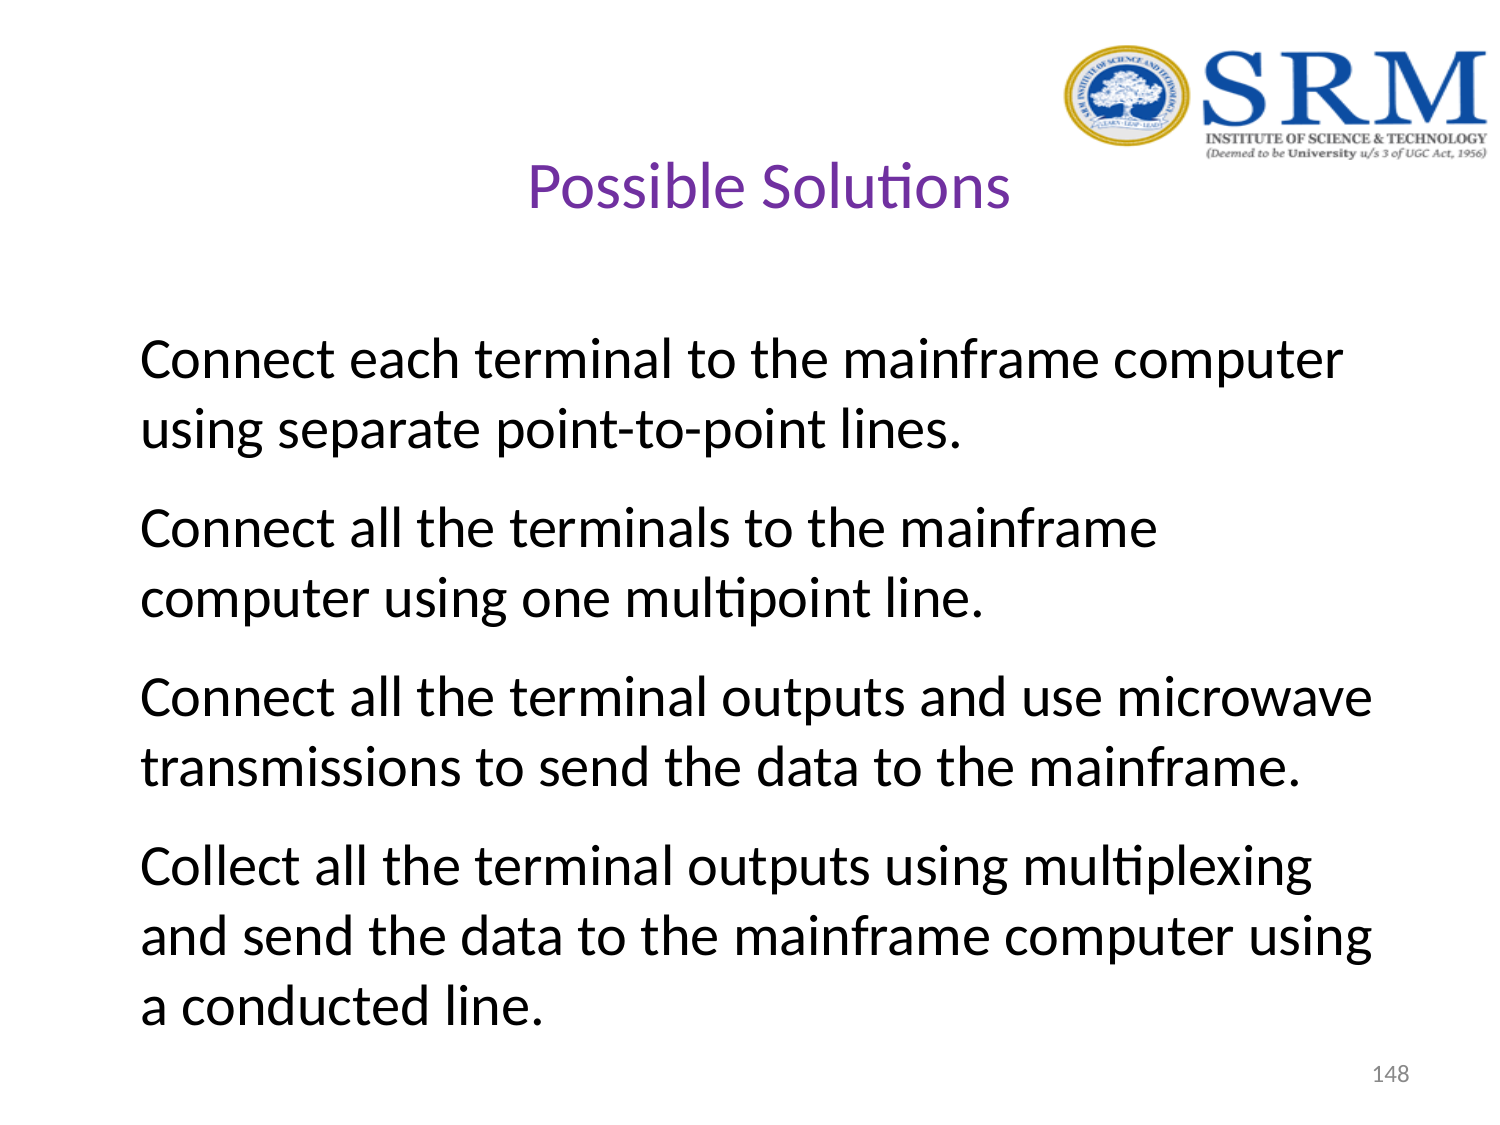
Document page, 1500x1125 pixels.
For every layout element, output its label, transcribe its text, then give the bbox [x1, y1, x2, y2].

text_box Possible Solutions [62, 64, 1037, 300]
slide_number ‹#› [1074, 1042, 1425, 1103]
text_box Connect each terminal to the mainframe computer using separate point-to-point lines. Connect all the terminals to the mainframe computer using one multipoint line. Connect all the terminal outputs and use microwave transmissions to send the data to the mainframe. Collect all the terminal outputs using multiplexing and send the data to the mainframe computer using a conducted line. [124, 312, 1400, 1045]
text_box [74, 249, 1438, 727]
picture [1059, 24, 1500, 176]
